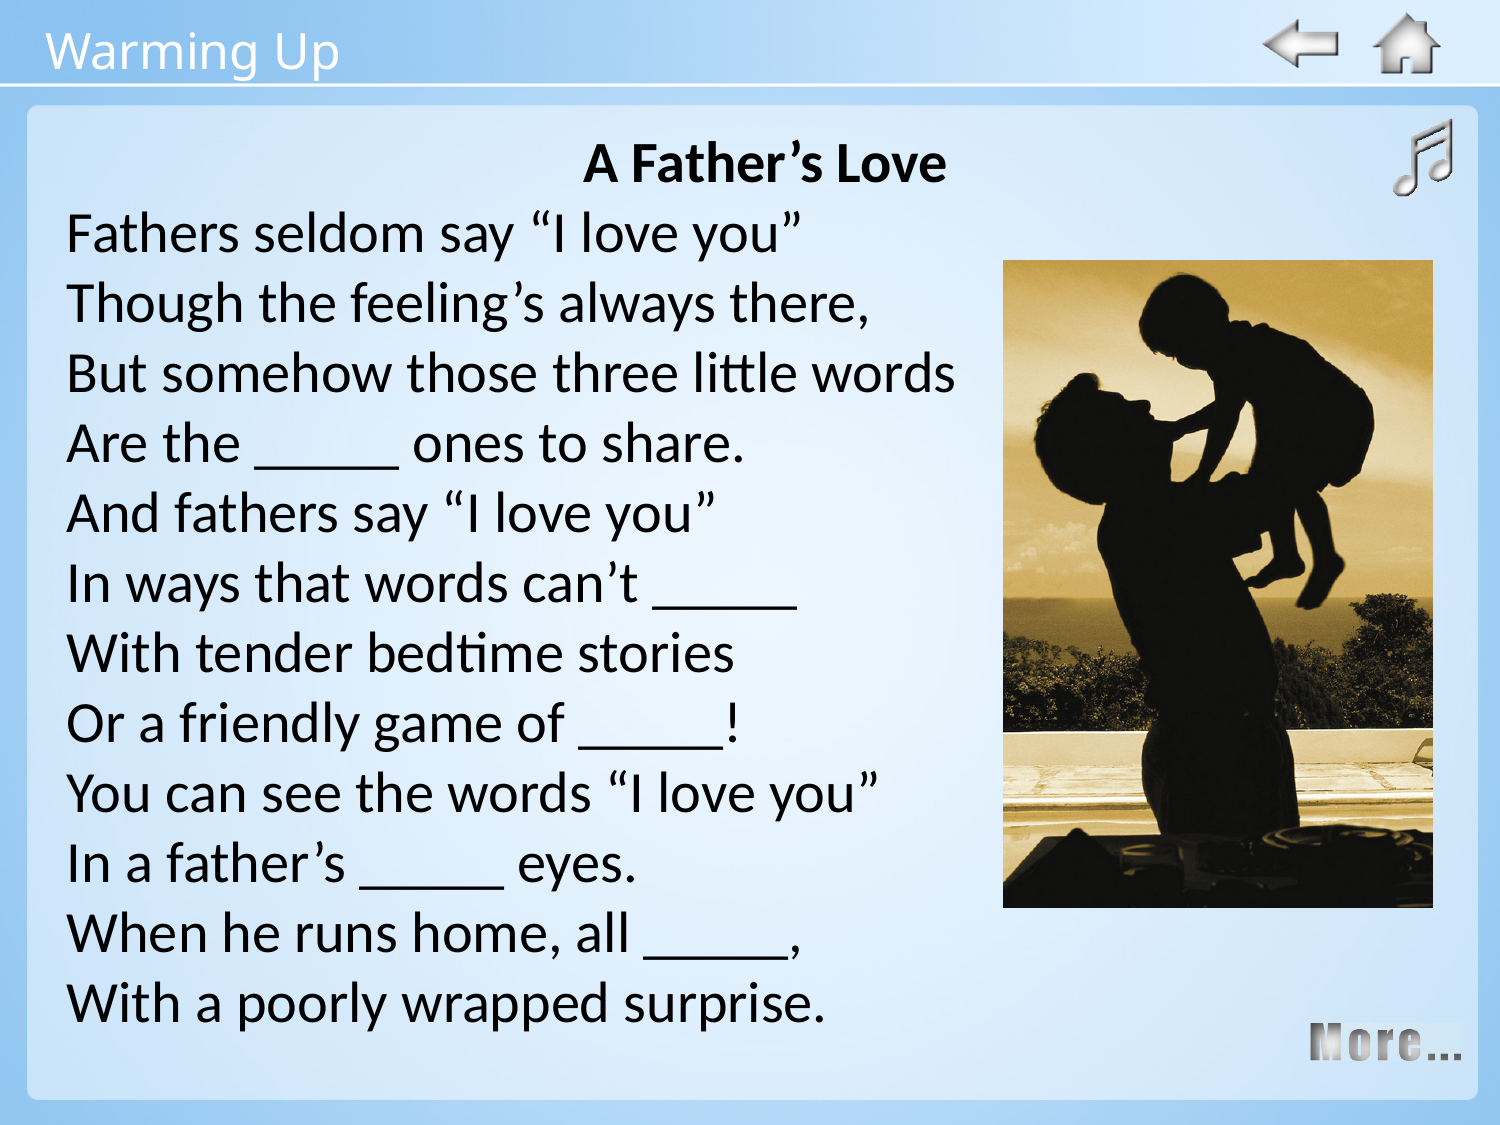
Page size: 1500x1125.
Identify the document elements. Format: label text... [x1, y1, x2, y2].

text_box Warming Up [30, 12, 394, 87]
list A Father’s Love Fathers seldom say “I love you” Though the feeling’s always there, But somehow those three little words Are the _____ ones to share. And fathers say “I love you” In ways that words can’t _____ With tender bedtime stories Or a friendly game of _____! You can see the words “I love you” In a father’s _____ eyes. When he runs home, all _____, With a poorly wrapped surprise. [29, 116, 1480, 1099]
picture [0, 0, 1500, 1125]
